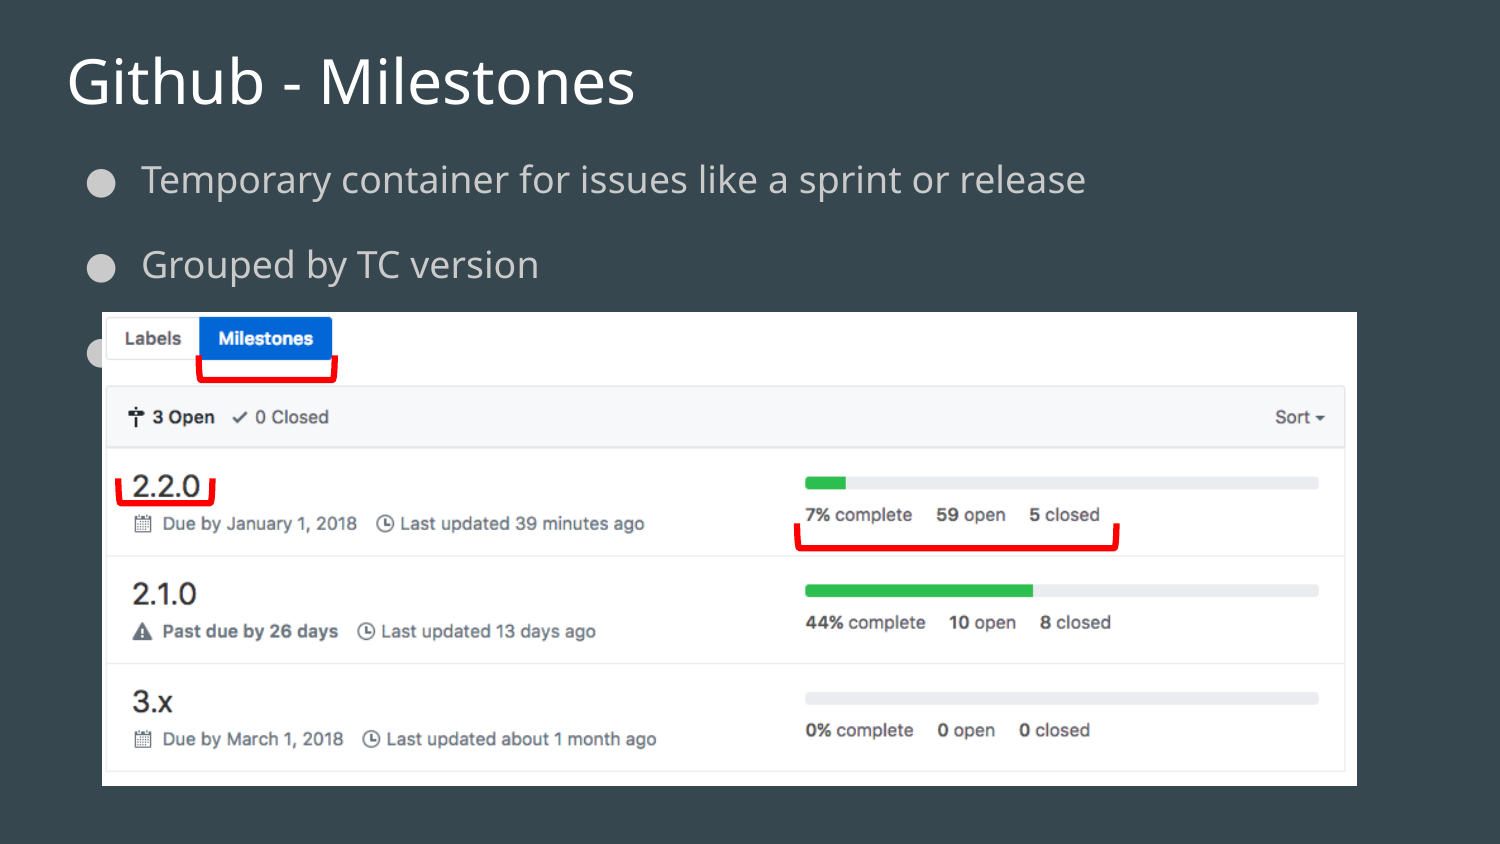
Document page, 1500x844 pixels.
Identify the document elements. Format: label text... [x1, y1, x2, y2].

title Github - Milestones [51, 27, 1449, 122]
list Temporary container for issues like a sprint or release Grouped by TC version Issues can only go in one milestone [51, 134, 1449, 280]
picture [102, 312, 1358, 786]
